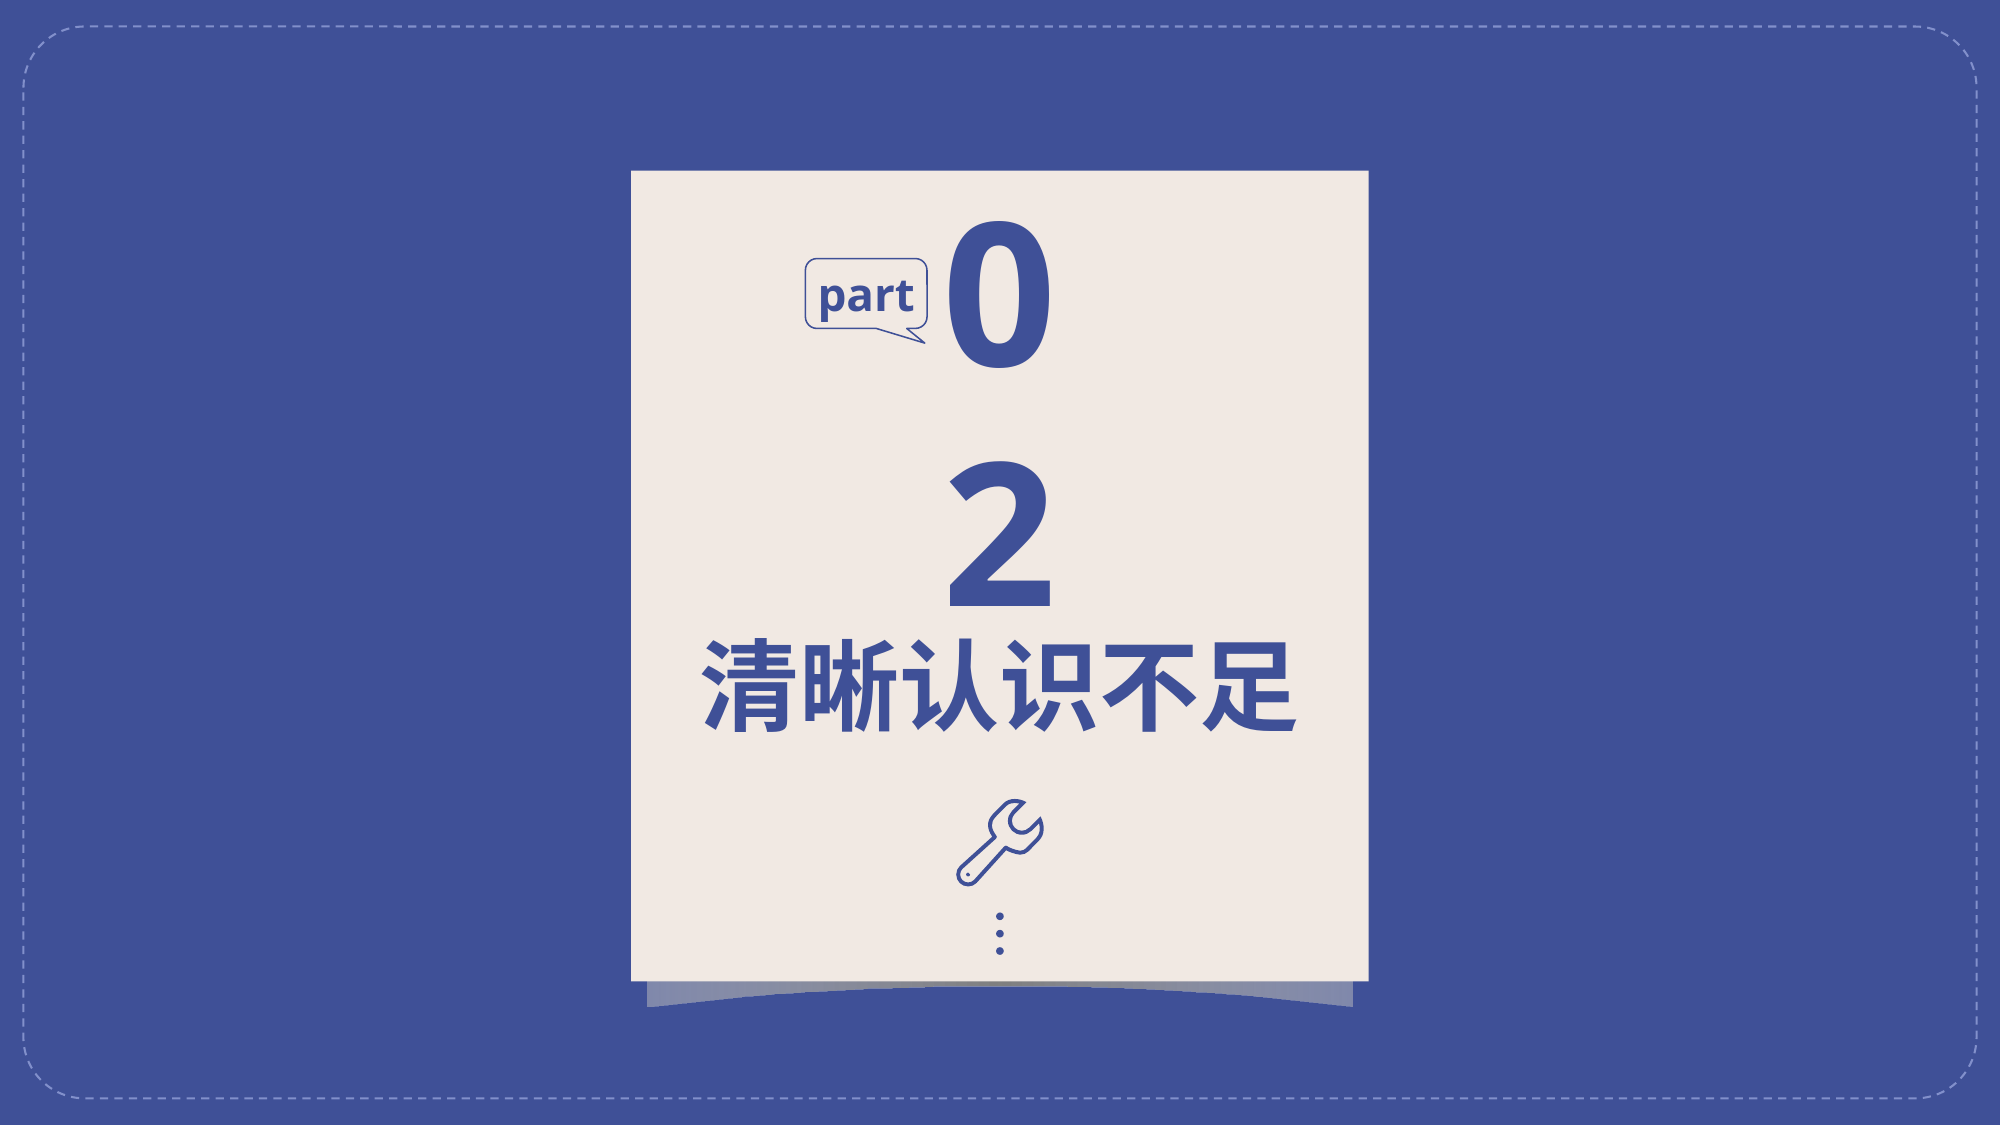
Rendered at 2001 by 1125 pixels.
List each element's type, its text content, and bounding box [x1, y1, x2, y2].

text_box [22, 25, 1978, 1099]
text_box 清晰认识不足 [664, 616, 1336, 751]
text_box 02 [899, 159, 1101, 654]
text_box [995, 946, 1005, 956]
text_box [630, 170, 1370, 982]
text_box [956, 798, 1044, 887]
text_box [646, 982, 1354, 1009]
text_box part [805, 258, 928, 344]
text_box [995, 928, 1005, 939]
text_box [995, 911, 1005, 922]
